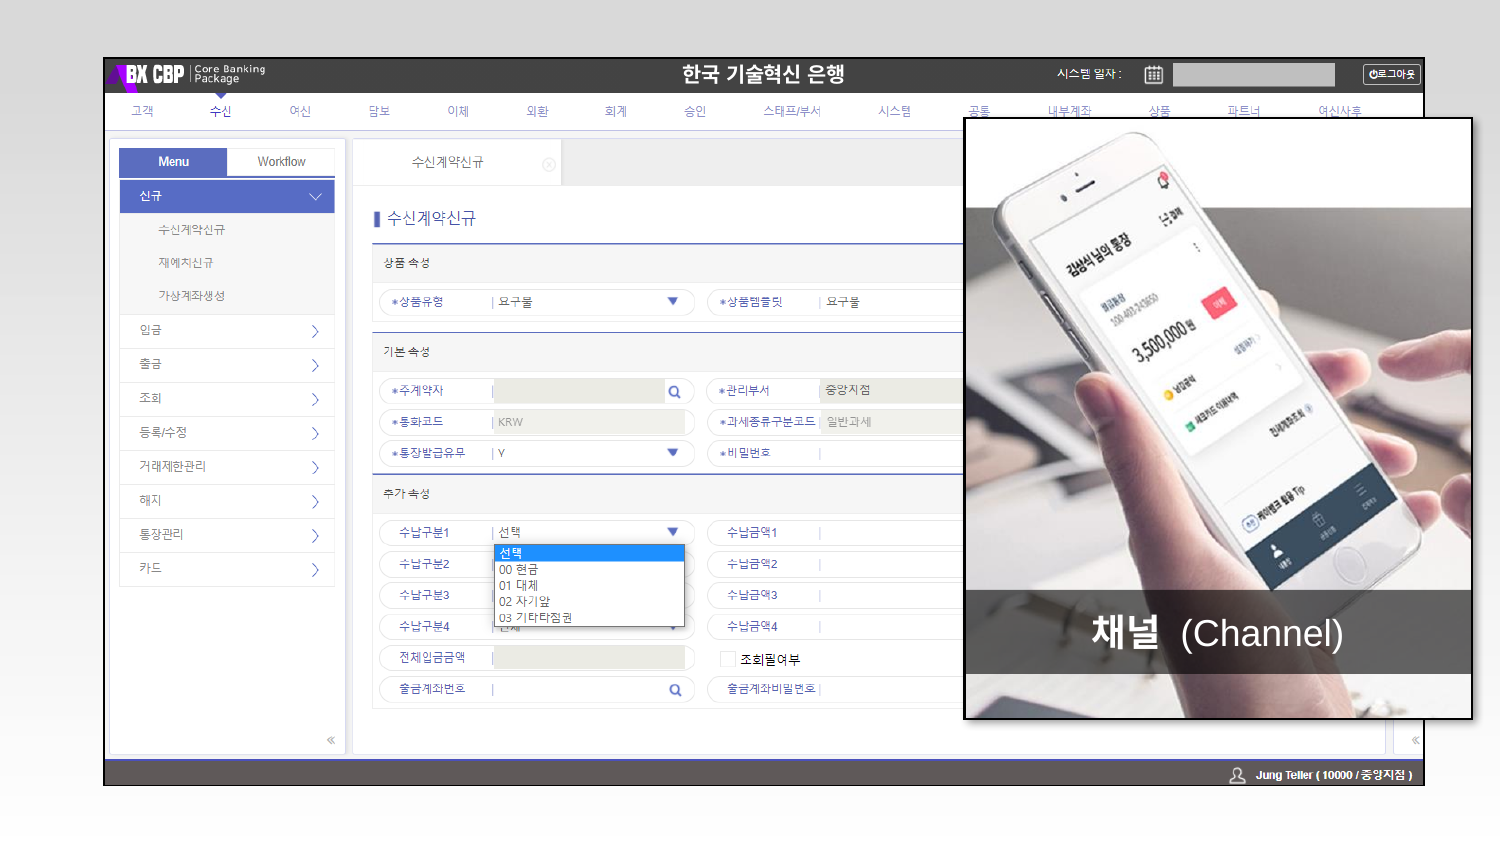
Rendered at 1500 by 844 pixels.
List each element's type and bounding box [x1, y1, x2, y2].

text_box [104, 58, 1424, 786]
picture [965, 118, 1472, 719]
